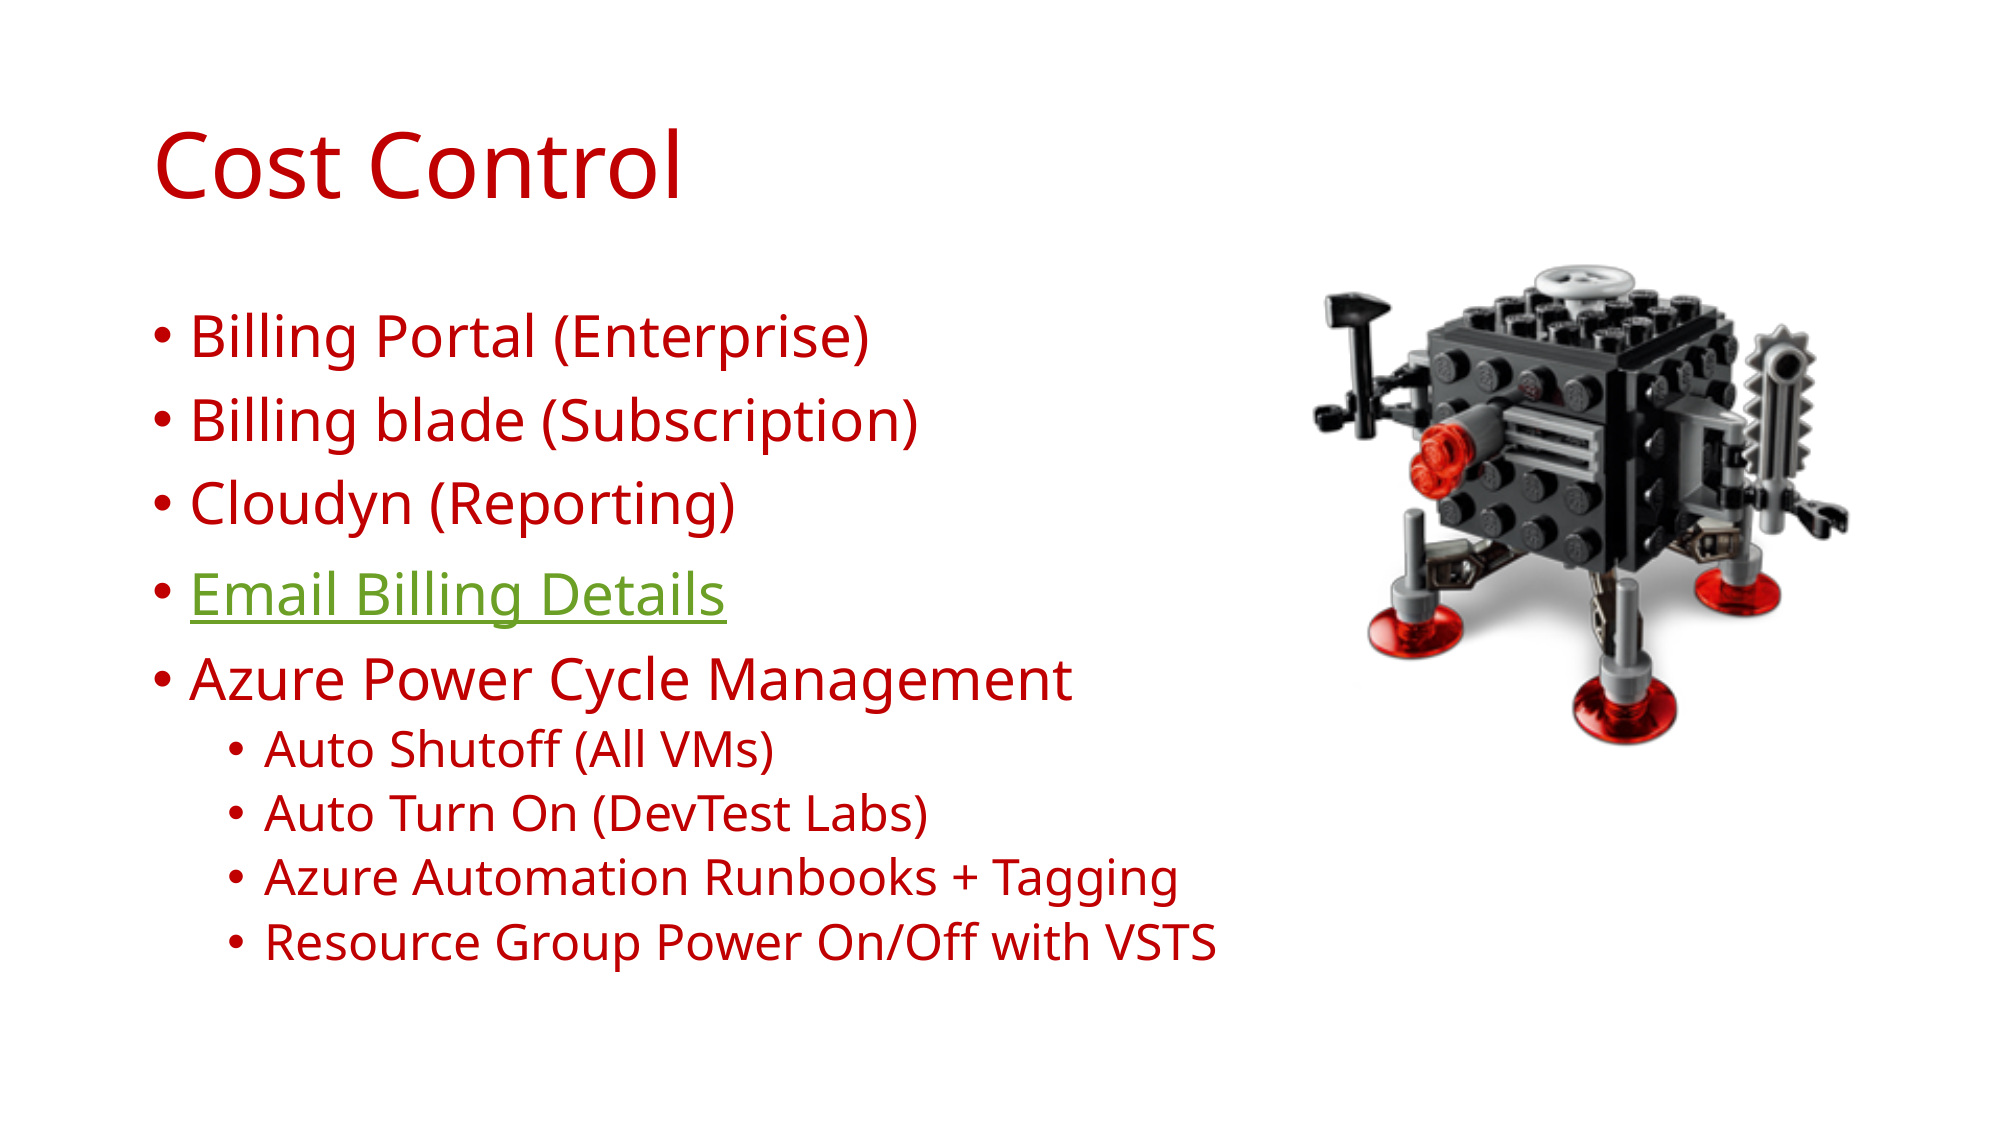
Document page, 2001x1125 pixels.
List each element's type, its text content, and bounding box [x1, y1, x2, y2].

picture [1299, 232, 1863, 775]
list Billing Portal (Enterprise) Billing blade (Subscription) Cloudyn (Reporting) Email Billing Details Azure Power Cycle Management Auto Shutoff (All VMs) Auto Turn On (DevTest Labs) Azure Automation Runbooks + Tagging Resource Group Power On/Off with VSTS [137, 299, 1863, 1014]
title Cost Control [137, 59, 1863, 278]
